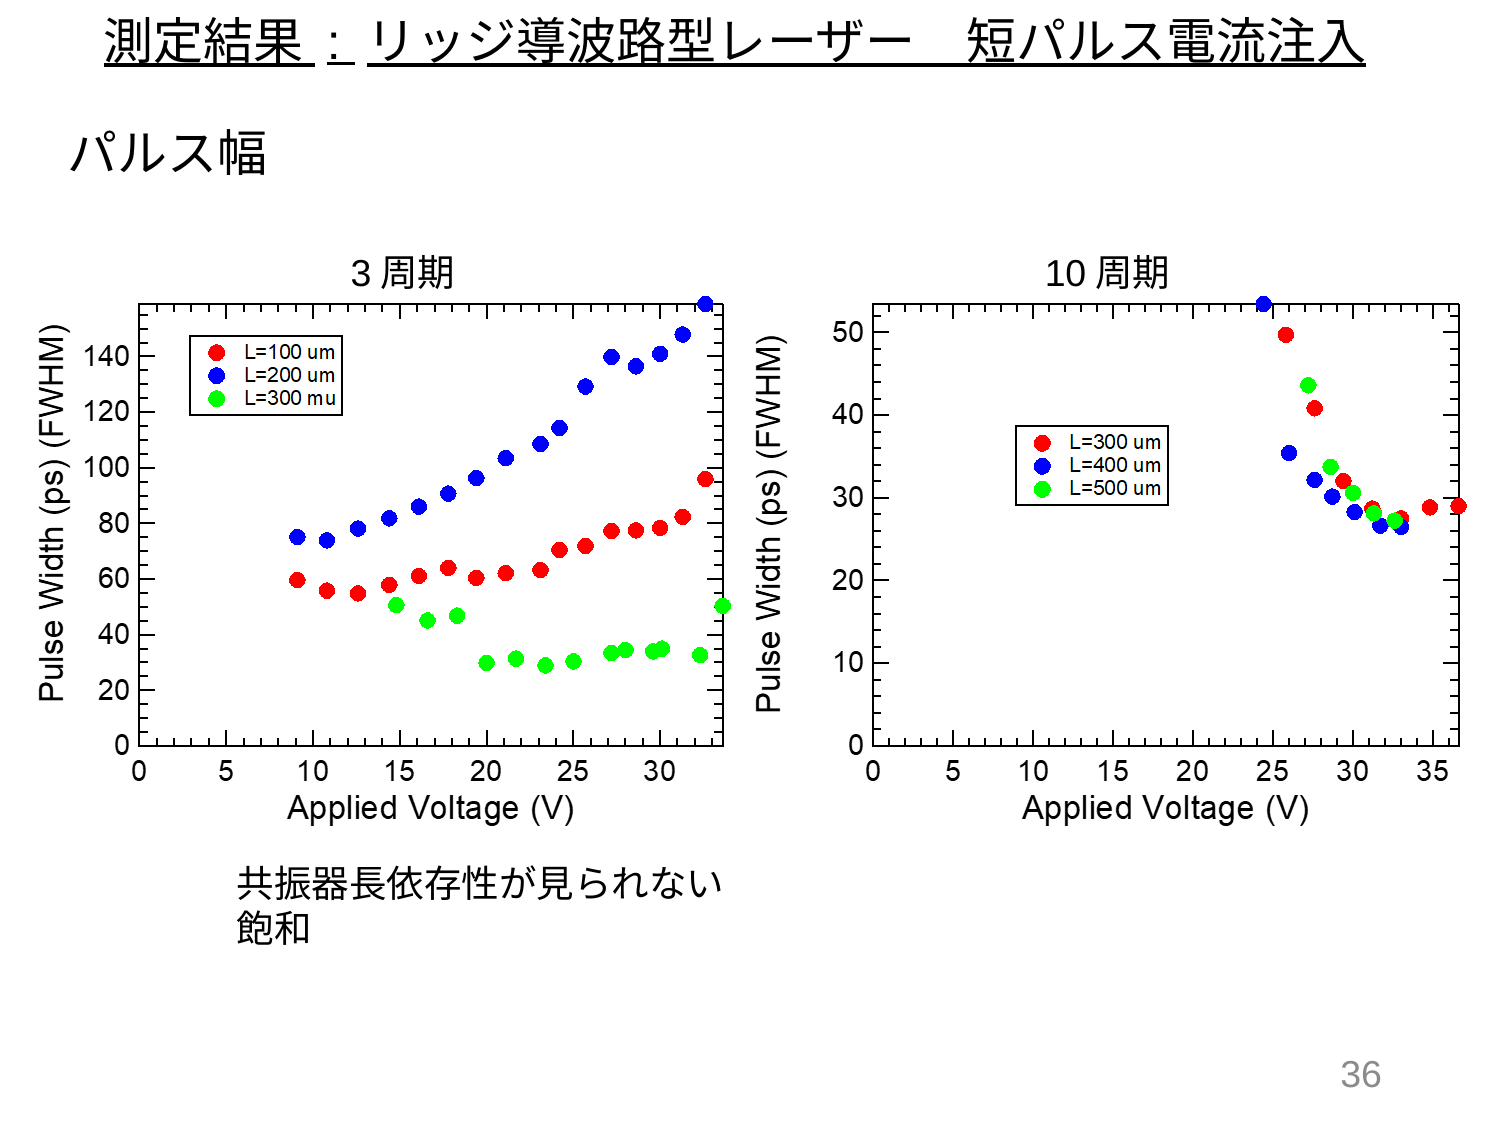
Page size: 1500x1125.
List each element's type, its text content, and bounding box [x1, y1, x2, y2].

text_box 測定結果 : リッジ導波路型レーザー 短パルス電流注入 [88, 0, 1383, 153]
text_box 3周期 [335, 241, 534, 271]
text_box 共振器長依存性が見られない 飽和 [221, 854, 1030, 1003]
text_box 10周期 [1030, 241, 1229, 271]
text_box パルス幅 [53, 114, 534, 190]
picture [0, 271, 1500, 854]
slide_number 35 [1059, 1042, 1397, 1103]
